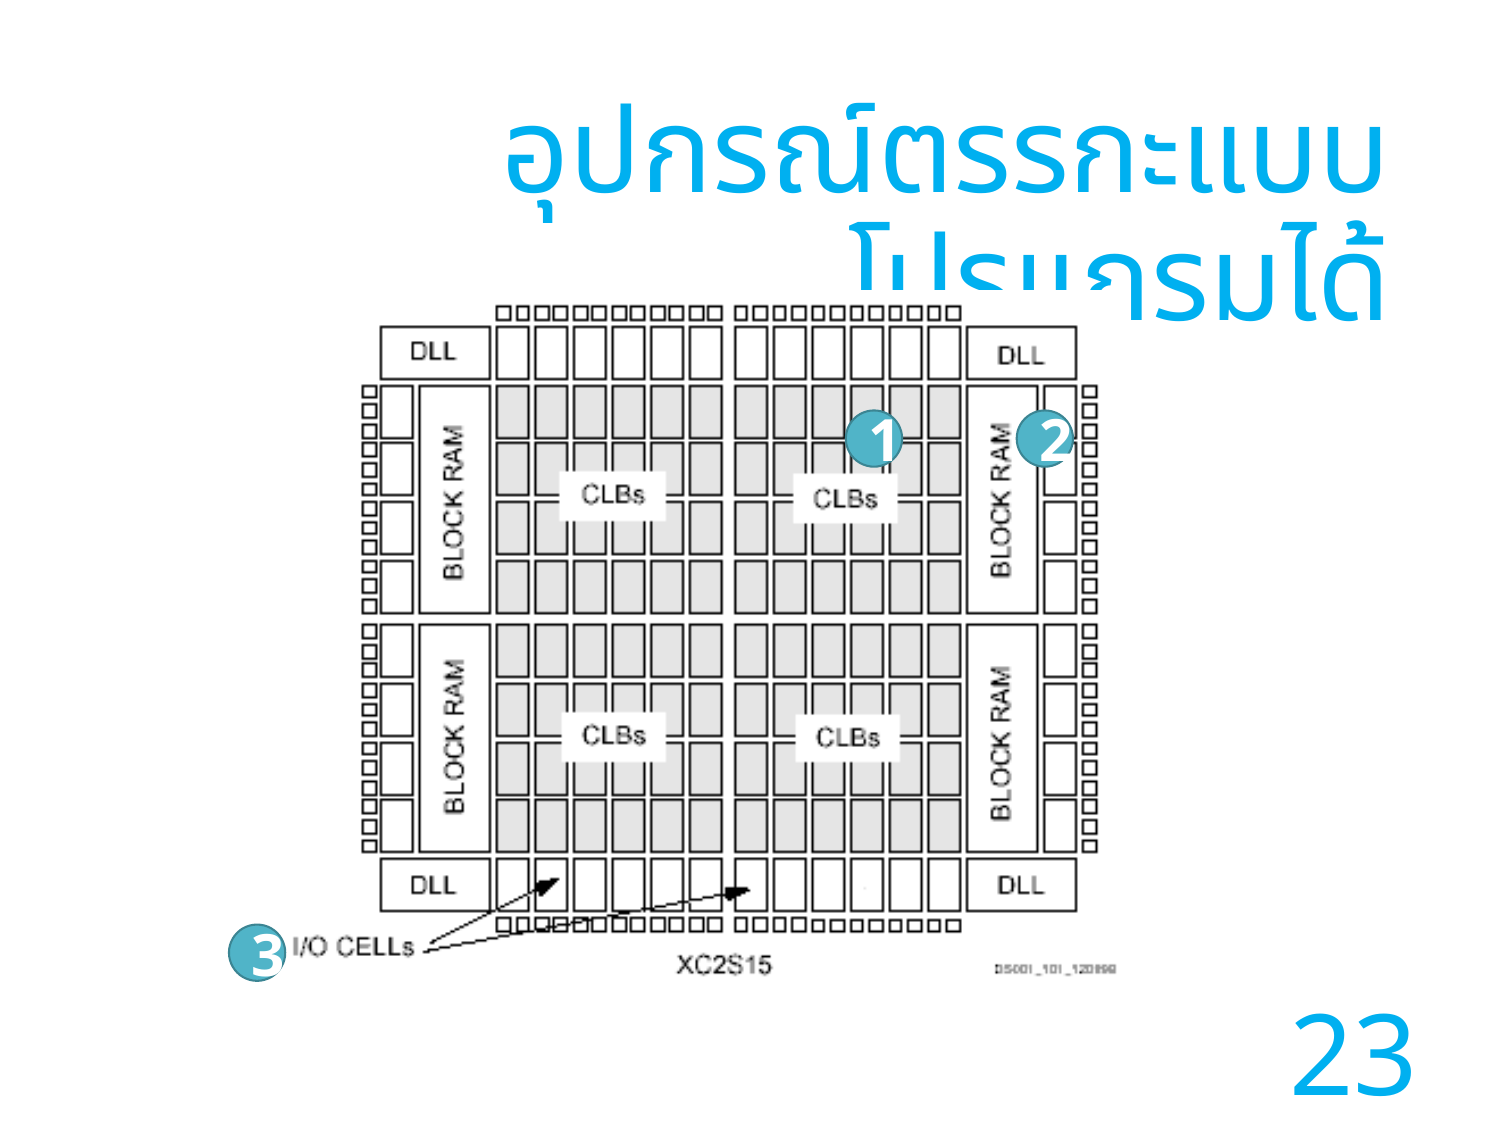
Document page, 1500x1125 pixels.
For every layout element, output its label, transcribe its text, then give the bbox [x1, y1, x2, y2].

title อุปกรณ์ตรรกะแบบโปรแกรมได้ [80, 81, 1407, 354]
slide_number 23 [1073, 895, 1433, 1125]
text_box 3 [227, 923, 284, 982]
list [284, 290, 1122, 982]
